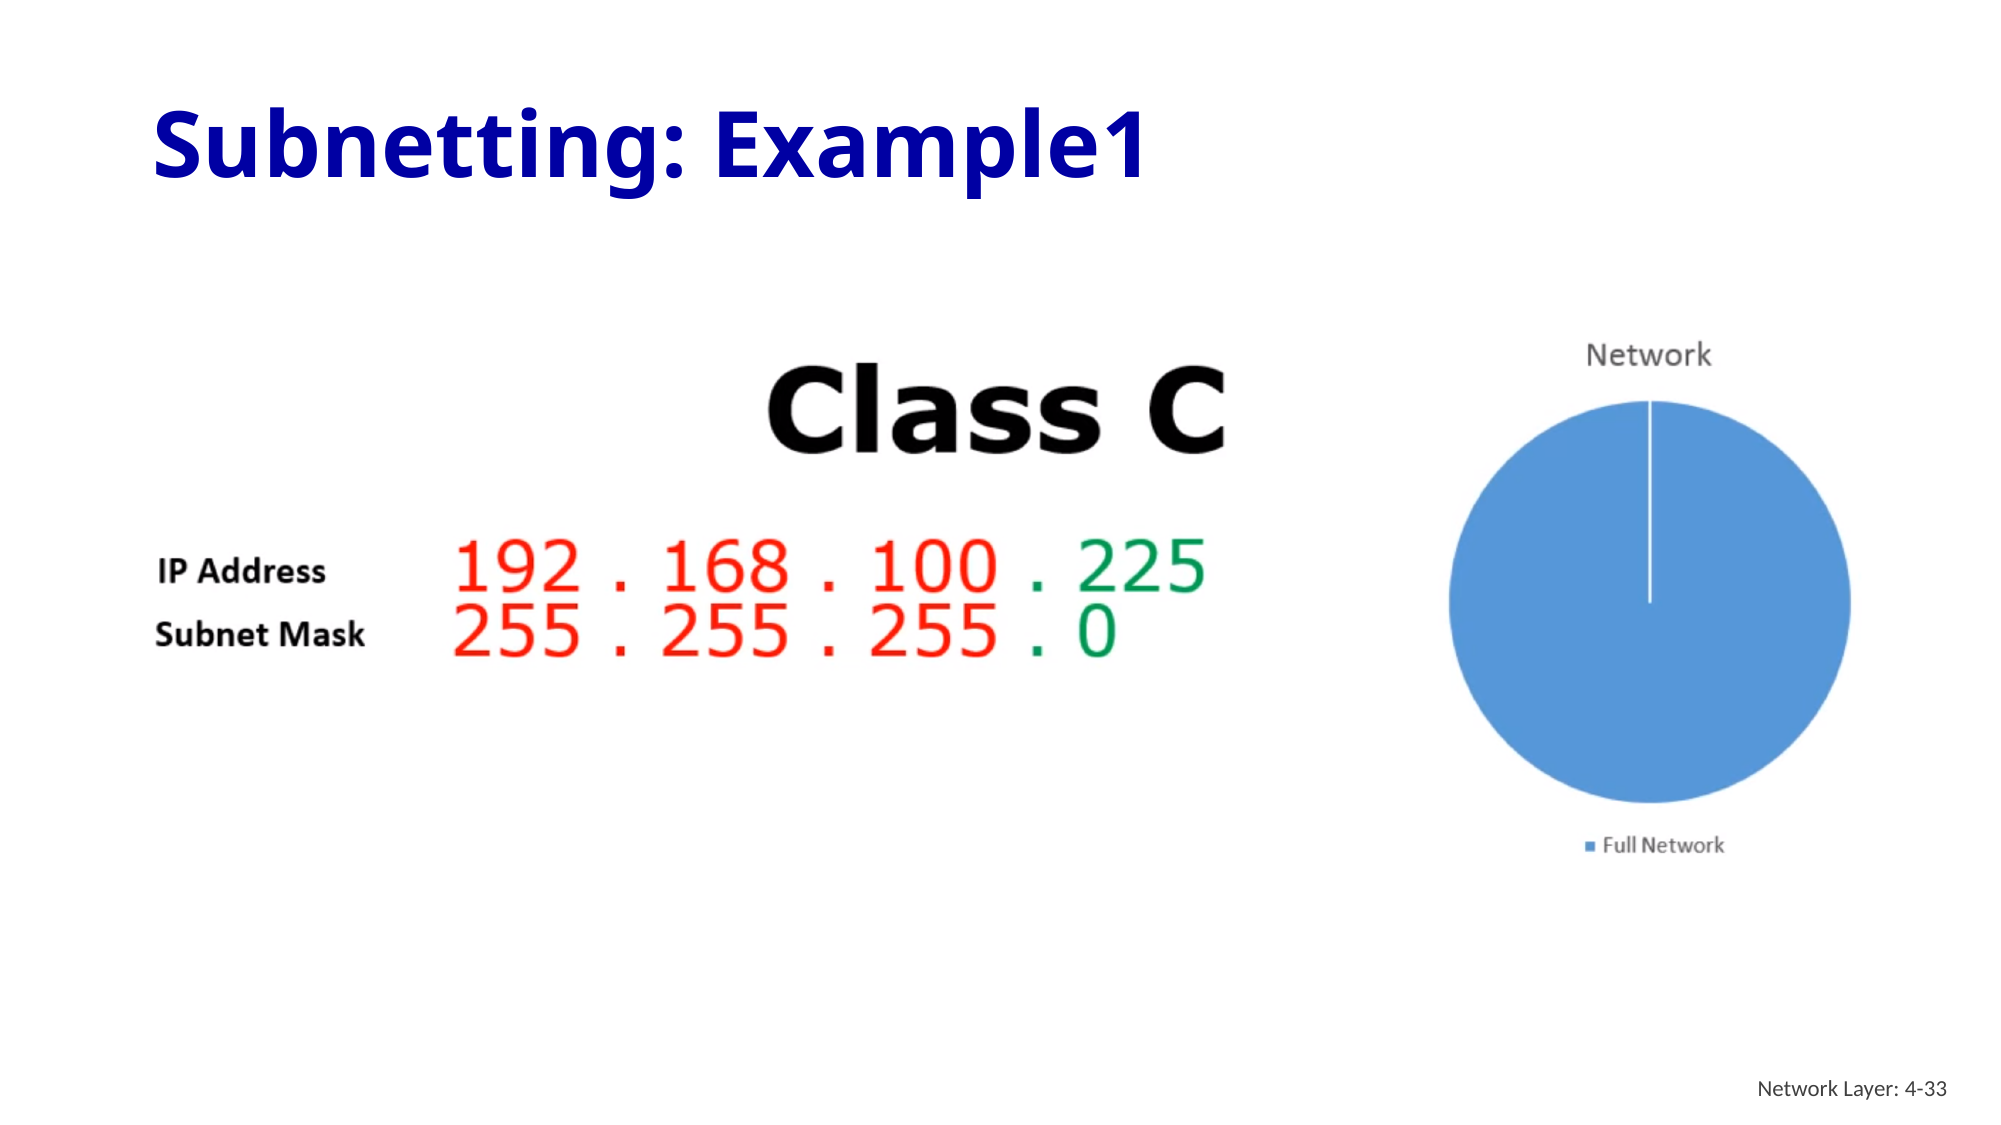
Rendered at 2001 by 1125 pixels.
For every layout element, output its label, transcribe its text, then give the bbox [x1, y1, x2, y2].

title Subnetting: Example1 [137, 74, 1863, 221]
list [137, 327, 1863, 953]
slide_number Network Layer: 4-33 [1512, 1056, 1963, 1117]
